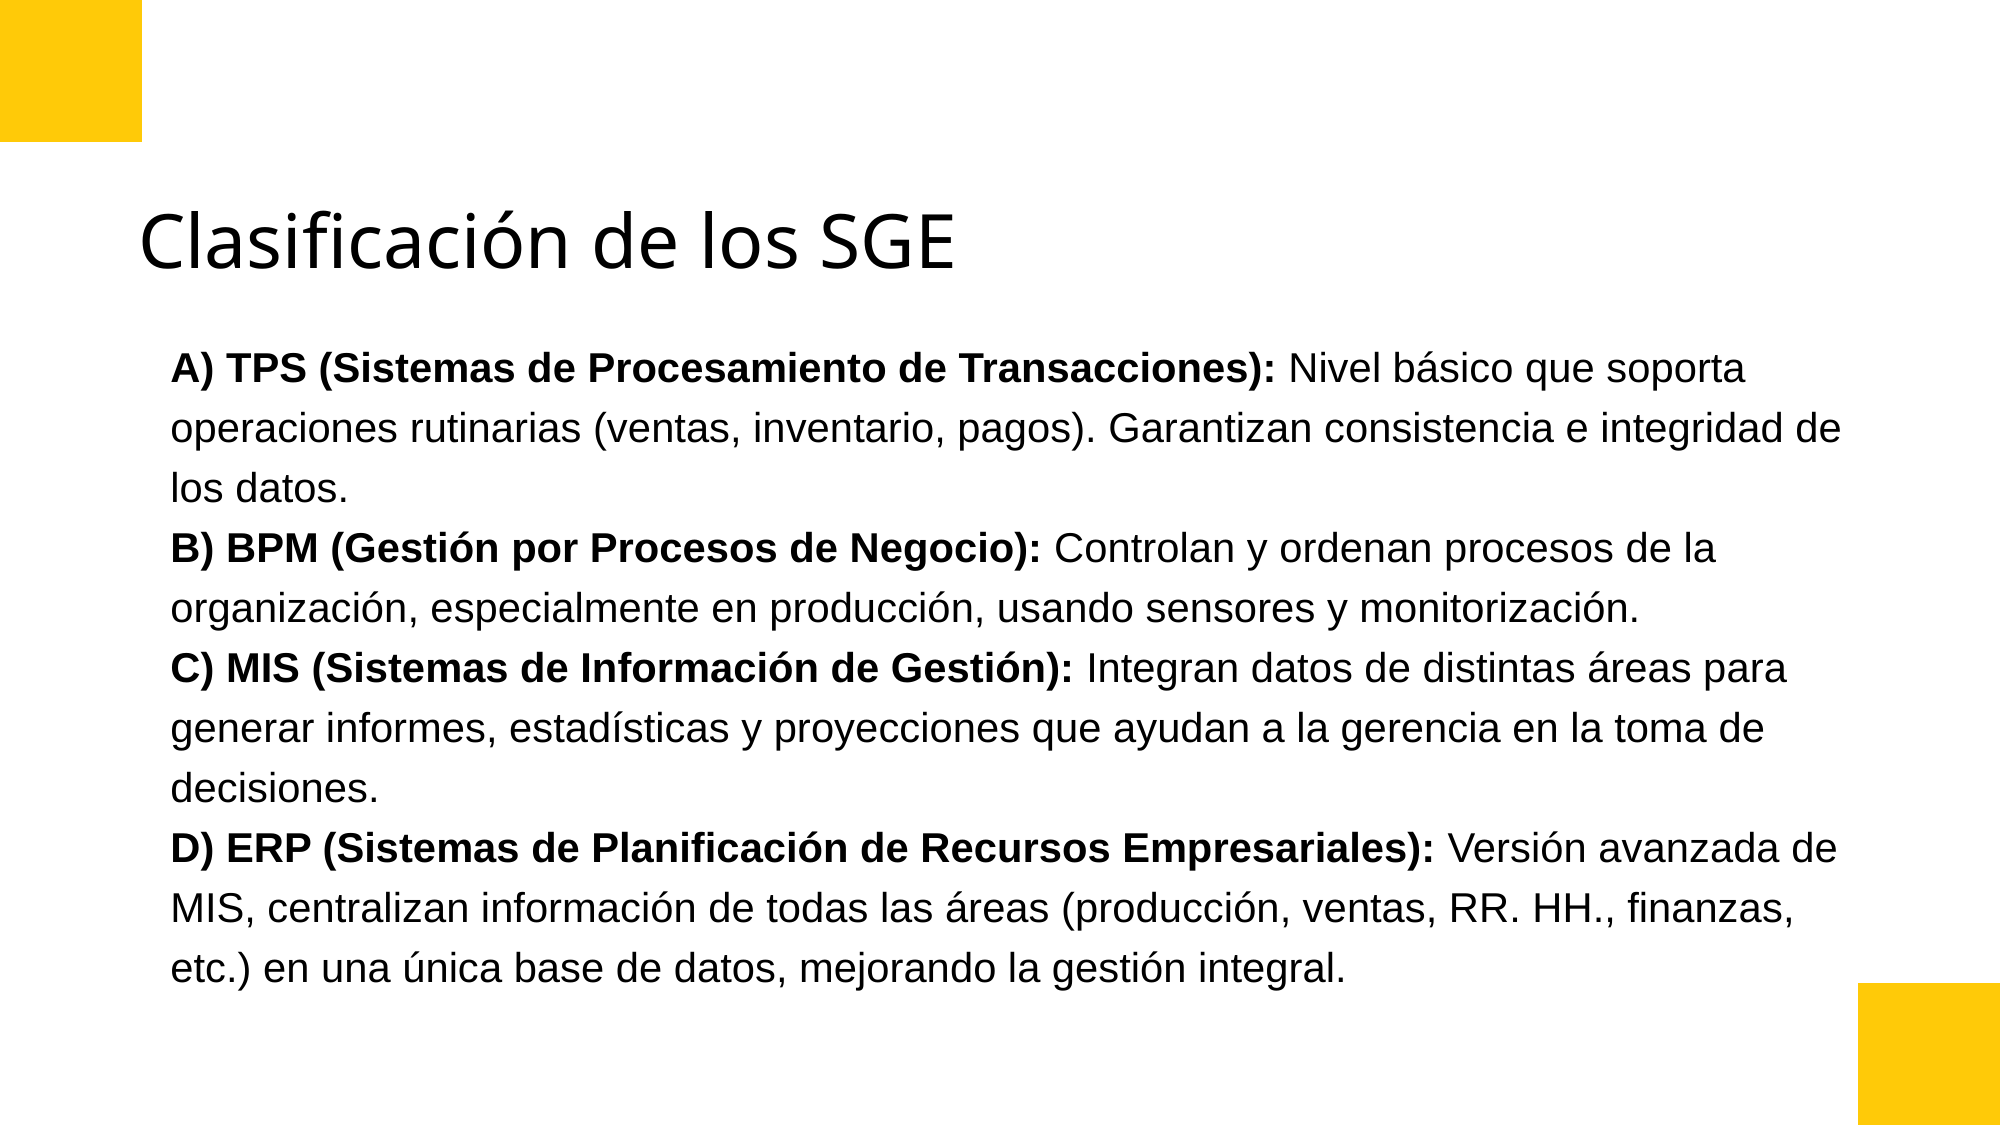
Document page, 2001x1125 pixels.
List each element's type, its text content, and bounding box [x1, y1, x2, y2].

title Clasificación de los SGE [138, 145, 1862, 332]
list A) TPS (Sistemas de Procesamiento de Transacciones): Nivel básico que soporta operaciones rutinarias (ventas, inventario, pagos). Garantizan consistencia e integridad de los datos. B) BPM (Gestión por Procesos de Negocio): Controlan y ordenan procesos de la organización, especialmente en producción, usando sensores y monitorización. C) MIS (Sistemas de Información de Gestión): Integran datos de distintas áreas para generar informes, estadísticas y proyecciones que ayudan a la gerencia en la toma de decisiones. D) ERP (Sistemas de Planificación de Recursos Empresariales): Versión avanzada de MIS, centralizan información de todas las áreas (producción, ventas, RR. HH., finanzas, etc.) en una única base de datos, mejorando la gestión integral. [170, 331, 1862, 537]
